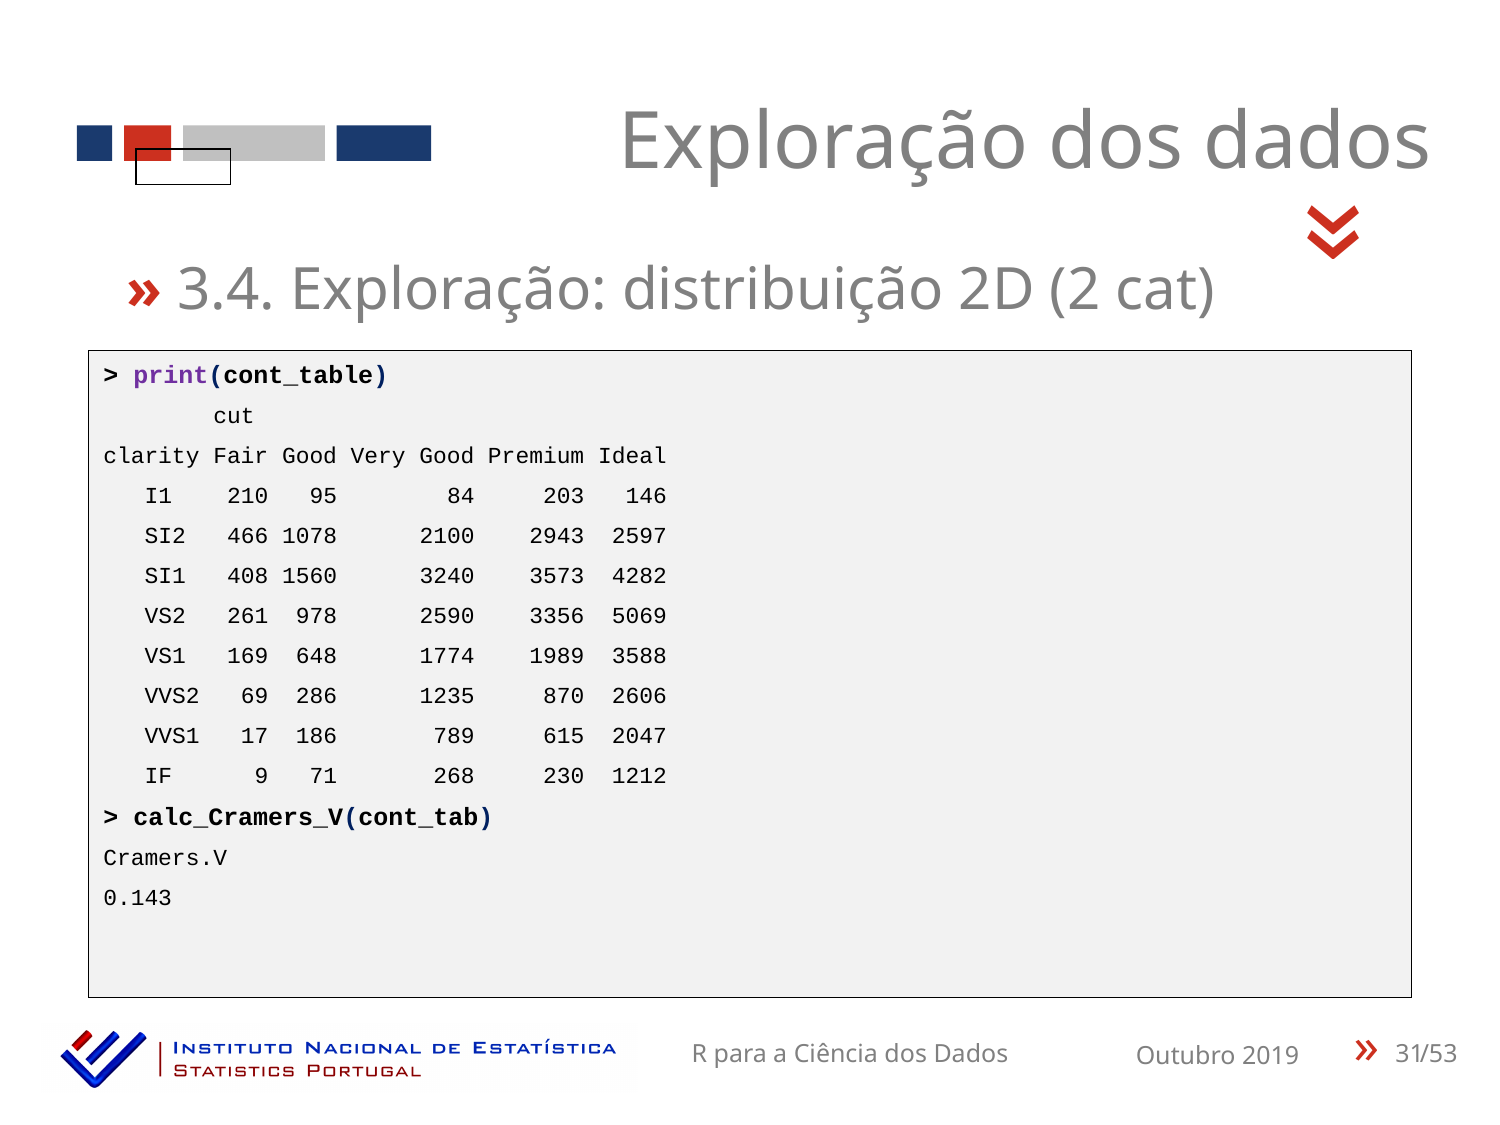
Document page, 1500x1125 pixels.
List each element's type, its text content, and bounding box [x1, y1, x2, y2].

text_box 31 [1380, 1029, 1447, 1075]
text_box Exploração dos dados [454, 66, 1447, 207]
text_box » 3.4. Exploração: distribuição 2D (2 cat) [111, 243, 1376, 329]
text_box > print(cont_table) cut clarity Fair Good Very Good Premium Ideal I1 210 95 84 203 146 SI2 466 1078 2100 2943 2597 SI1 408 1560 3240 3573 4282 VS2 261 978 2590 3356 5069 VS1 169 648 1774 1989 3588 VVS2 69 286 1235 870 2606 VVS1 17 186 789 615 2047 IF 9 71 268 230 1212 > calc_Cramers_V(cont_tab) Cramers.V 0.143 [88, 350, 1412, 998]
picture [41, 1023, 638, 1093]
text_box « [1234, 207, 1400, 280]
